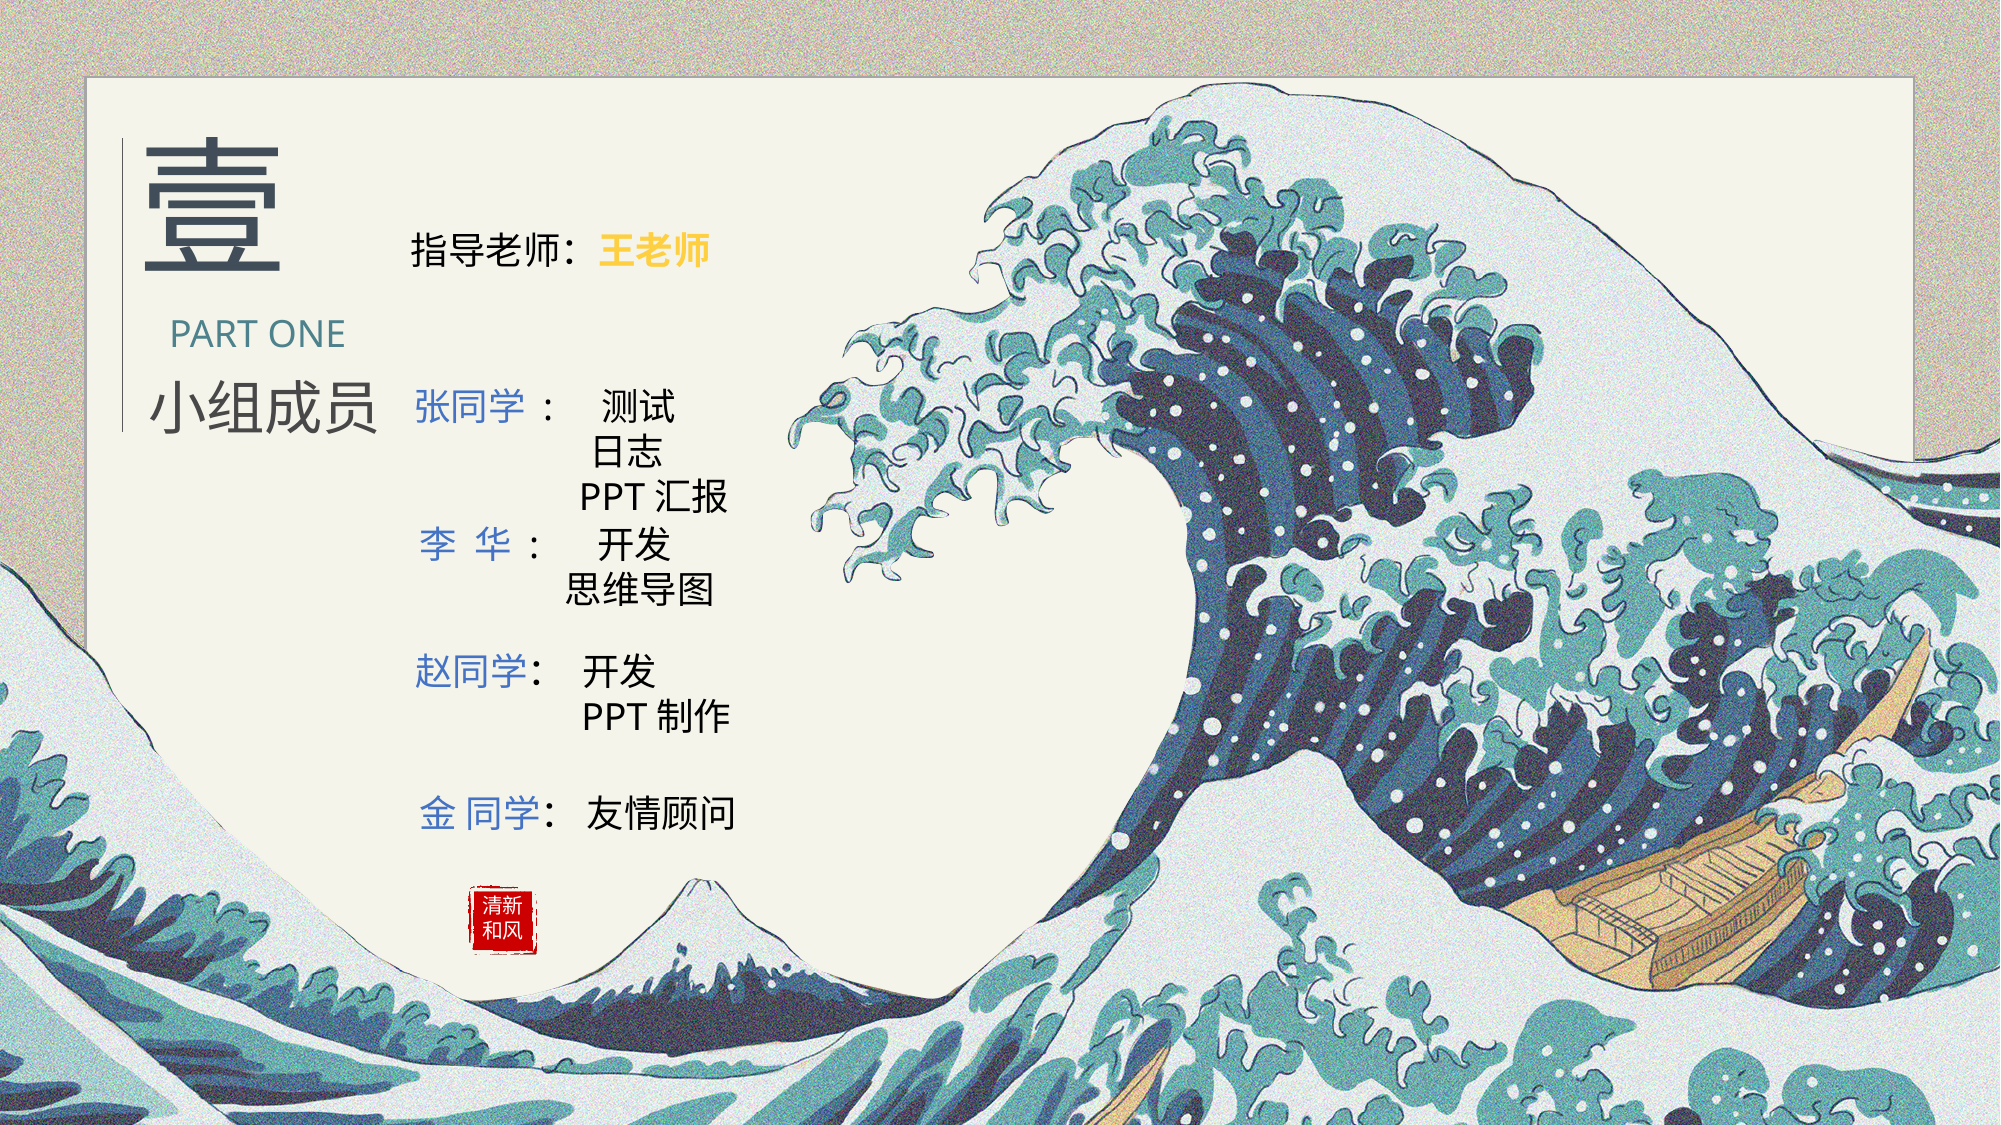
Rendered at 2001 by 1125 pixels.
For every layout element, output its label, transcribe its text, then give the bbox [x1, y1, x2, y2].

text_box 小组成员 [133, 363, 396, 449]
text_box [396, 220, 770, 844]
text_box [467, 885, 557, 955]
picture [0, 0, 2000, 1125]
text_box PART ONE [154, 302, 396, 363]
text_box 壹 [123, 105, 303, 301]
